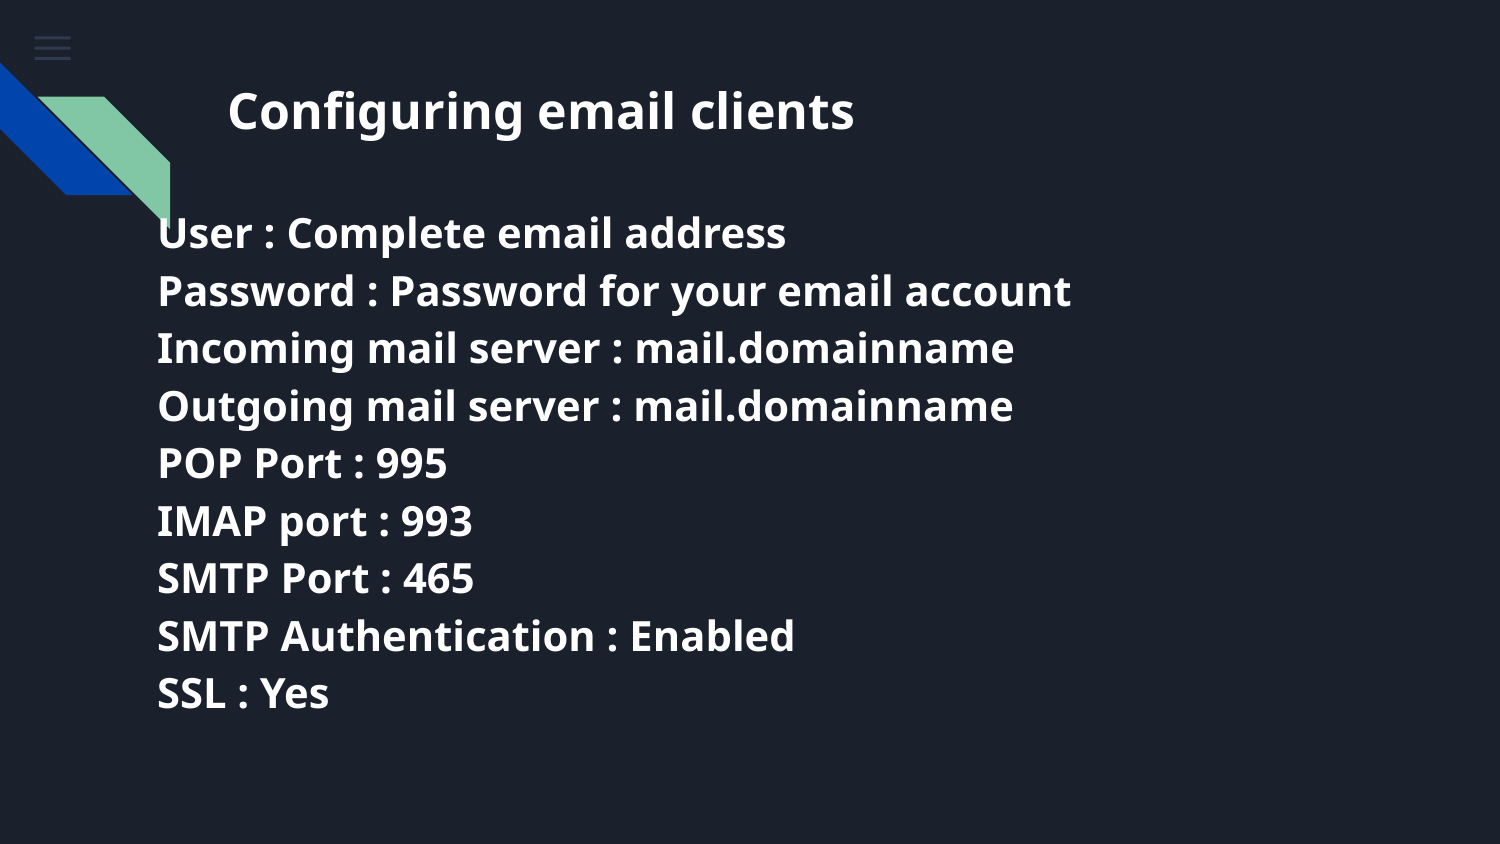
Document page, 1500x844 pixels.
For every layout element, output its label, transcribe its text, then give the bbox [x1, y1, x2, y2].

title Configuring email clients [212, 64, 1368, 184]
list User : Complete email address Password : Password for your email account Incoming mail server : mail.domainname Outgoing mail server : mail.domainname POP Port : 995 IMAP port : 993 SMTP Port : 465 SMTP Authentication : Enabled SSL : Yes [142, 184, 1439, 815]
